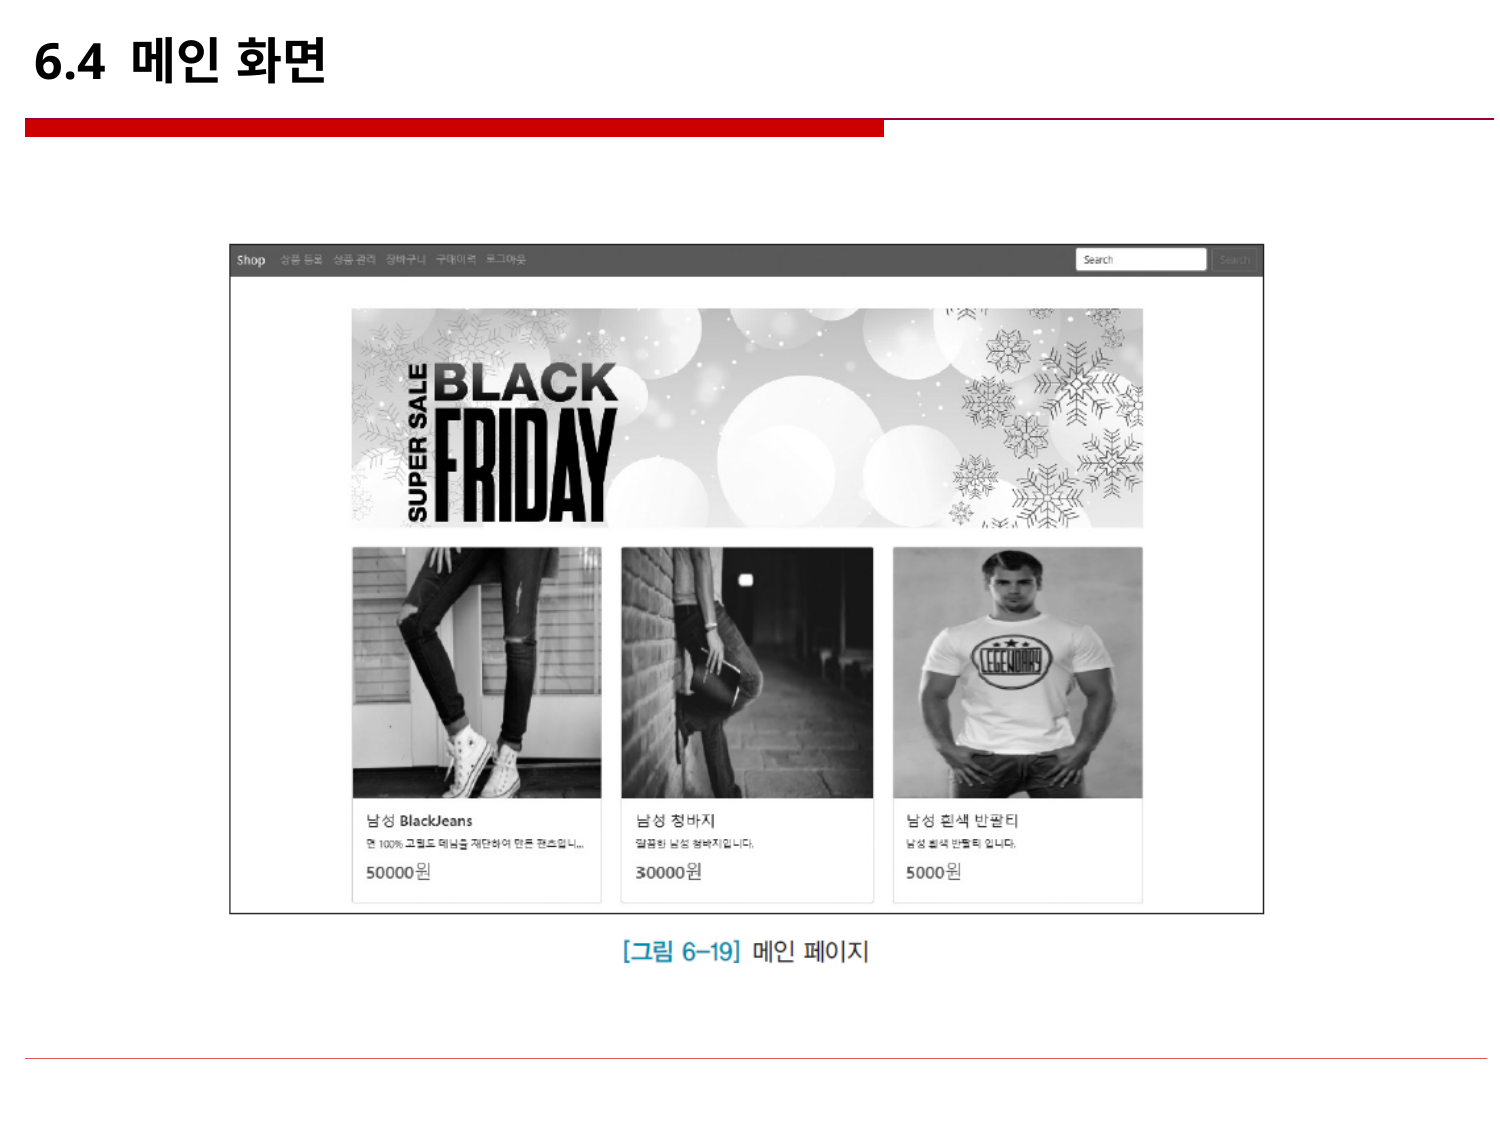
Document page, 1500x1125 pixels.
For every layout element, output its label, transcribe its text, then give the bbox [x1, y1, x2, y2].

picture [182, 219, 1318, 1001]
title 6.4 메인 화면 [19, 23, 1370, 96]
